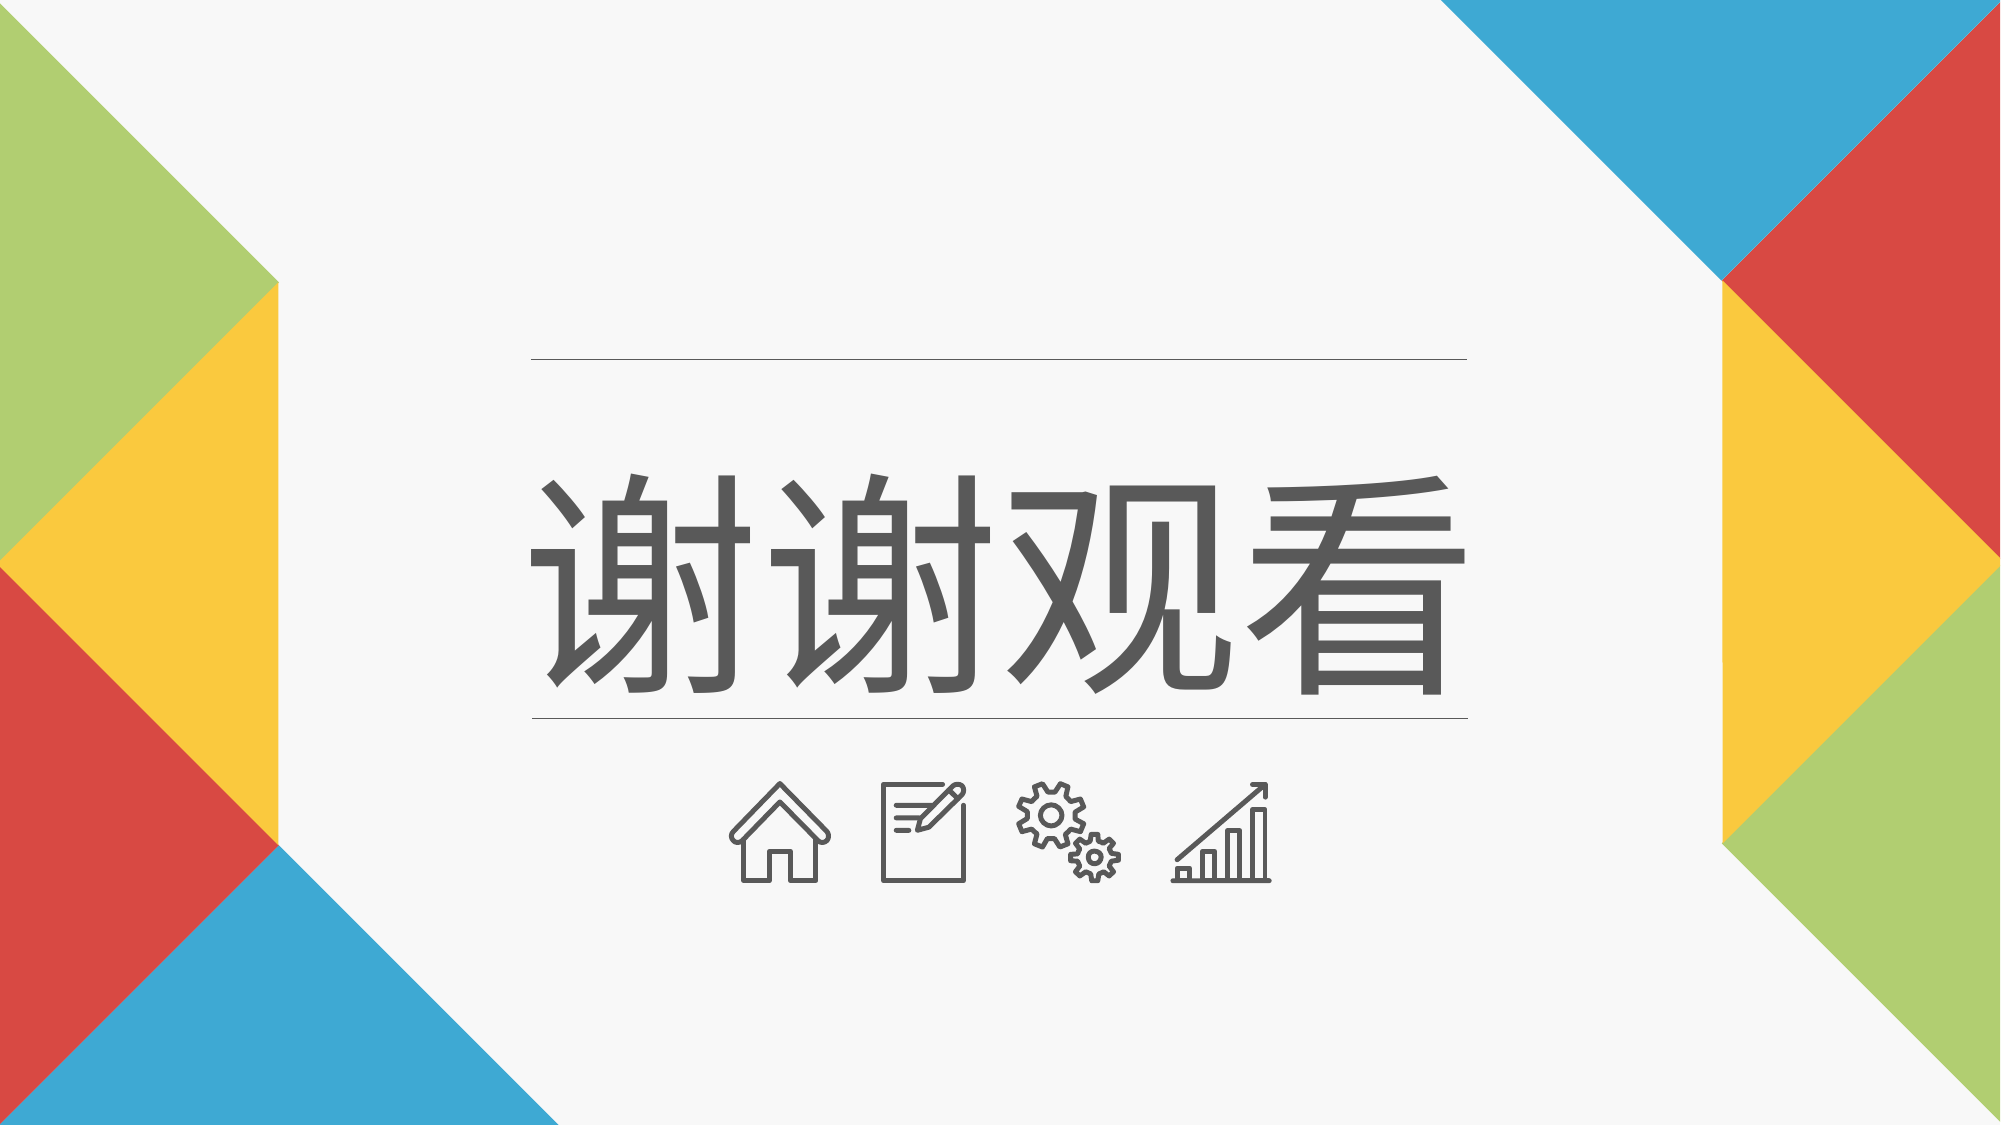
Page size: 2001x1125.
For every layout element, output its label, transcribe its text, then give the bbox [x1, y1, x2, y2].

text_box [730, 783, 1270, 881]
text_box 谢谢观看 [418, 342, 1581, 731]
